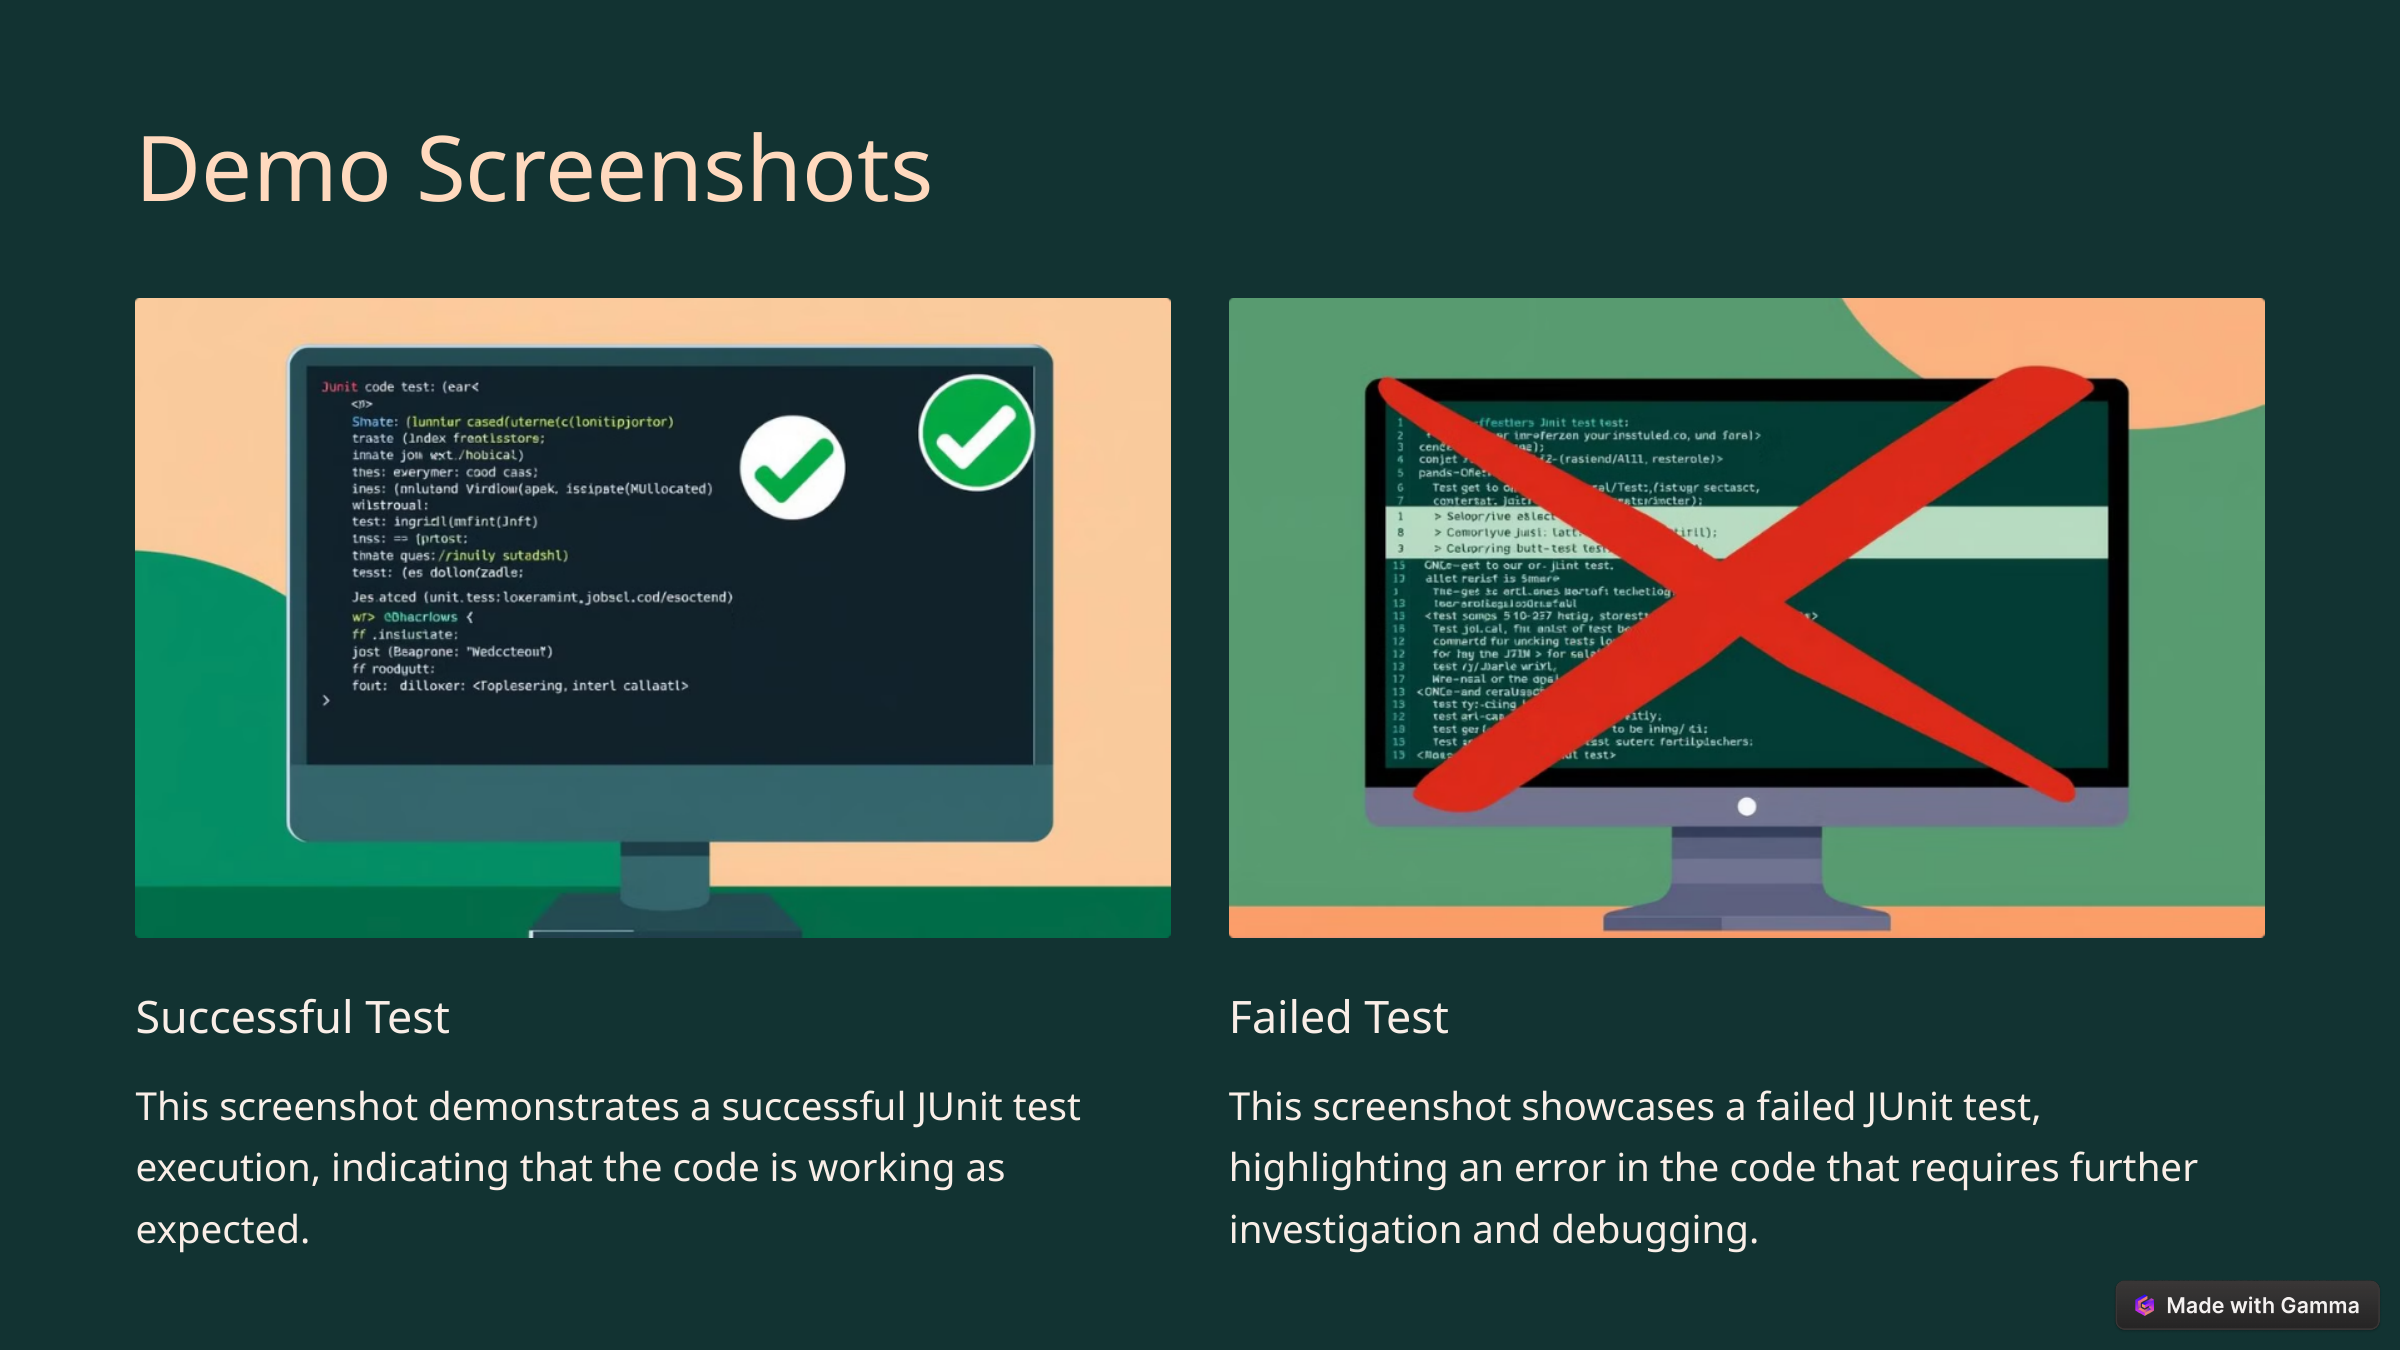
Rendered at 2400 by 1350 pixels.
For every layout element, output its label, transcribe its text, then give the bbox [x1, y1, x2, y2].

text_box This screenshot showcases a failed JUnit test, highlighting an error in the code that requires further investigation and debugging. [1229, 1066, 2265, 1253]
text_box This screenshot demonstrates a successful JUnit test execution, indicating that the code is working as expected. [135, 1066, 1171, 1191]
text_box Demo Screenshots [135, 106, 1048, 221]
picture [1229, 298, 2265, 938]
text_box Successful Test [135, 986, 592, 1044]
picture [2106, 1271, 2389, 1339]
text_box Failed Test [1229, 986, 1686, 1044]
picture [135, 298, 1171, 938]
